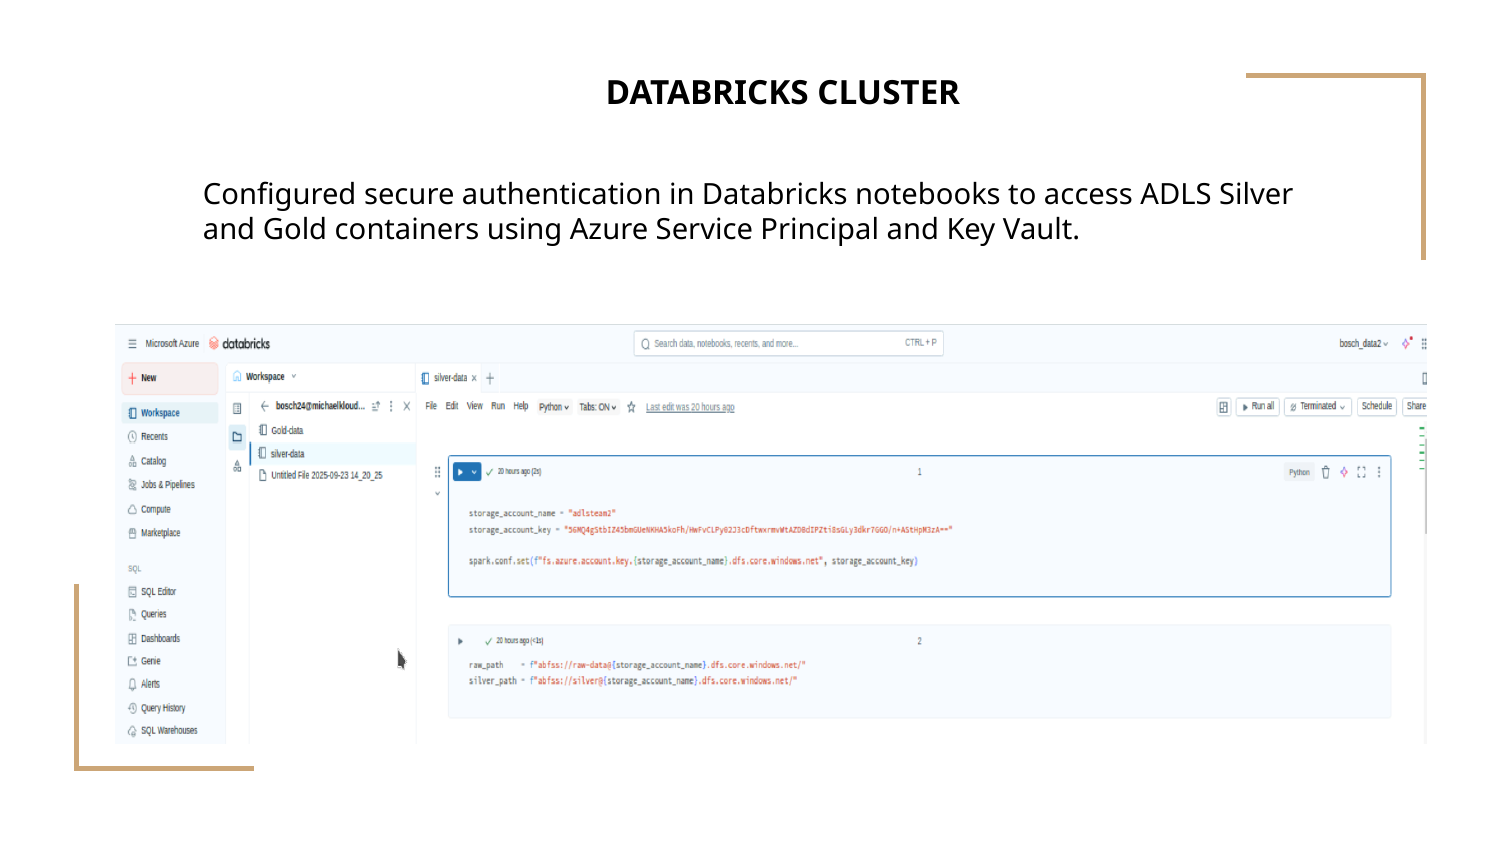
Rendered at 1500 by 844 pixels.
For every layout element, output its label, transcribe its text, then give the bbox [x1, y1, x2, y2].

text_box Configured secure authentication in Databricks notebooks to access ADLS Silver and Gold containers using Azure Service Principal and Key Vault. [187, 168, 1353, 253]
picture [115, 324, 1427, 744]
text_box DATABRICKS CLUSTER [590, 63, 1324, 119]
